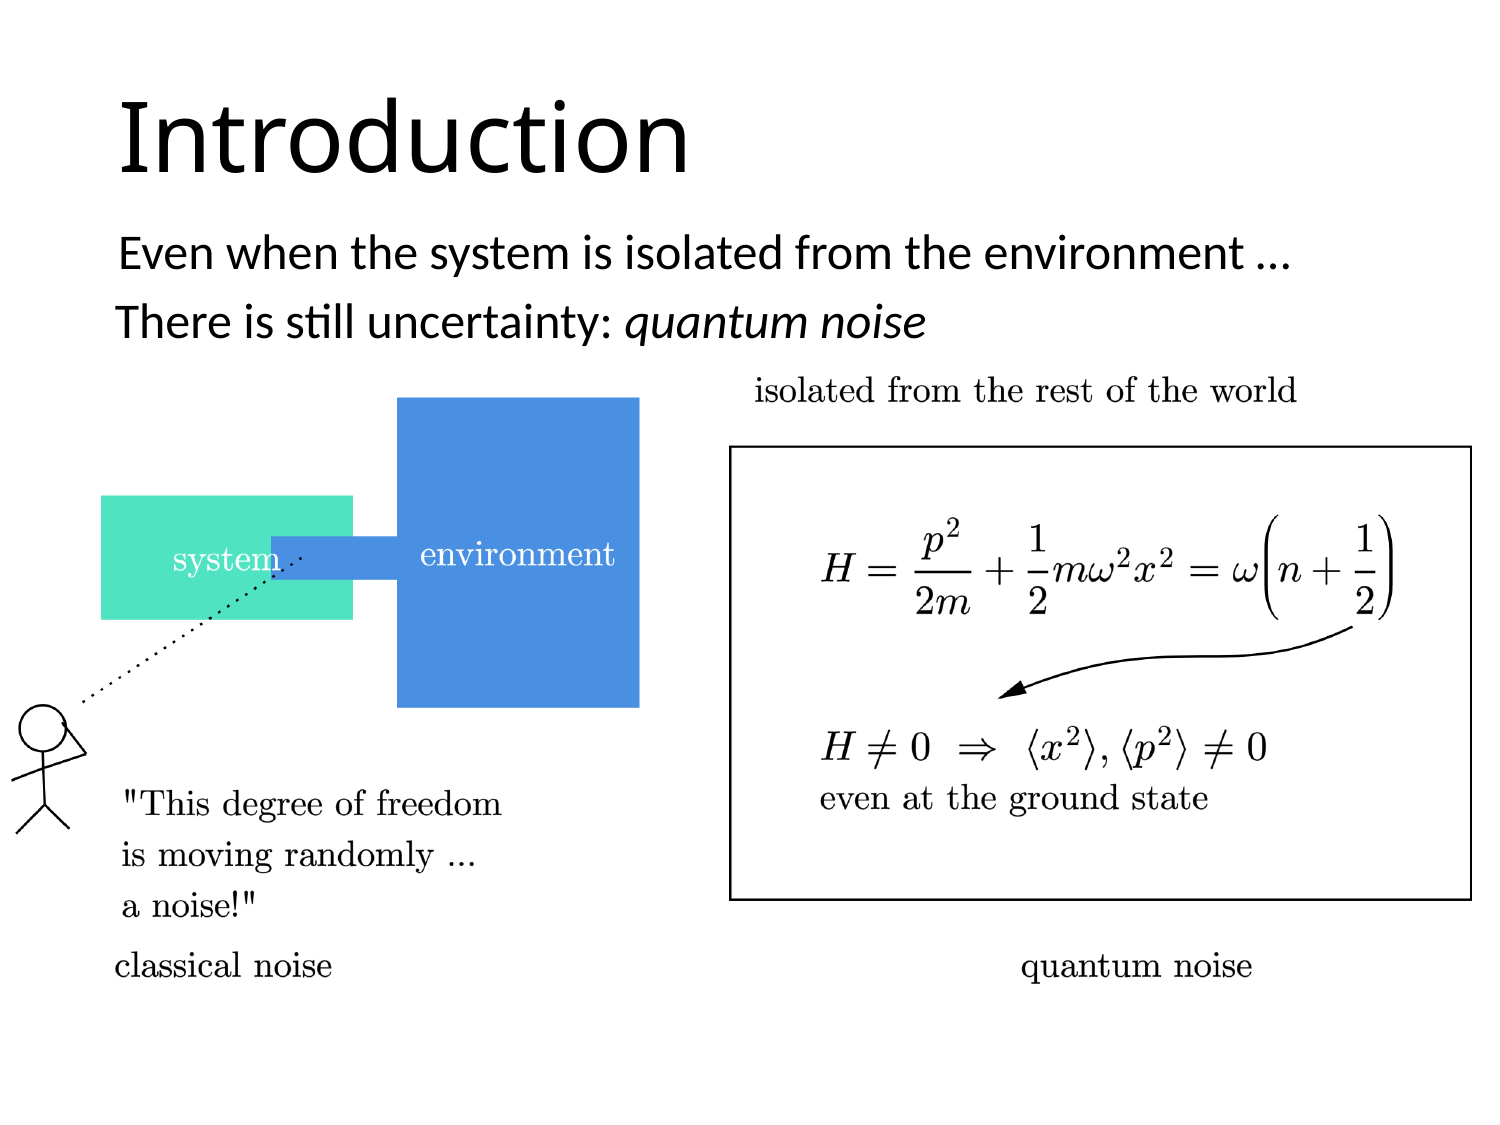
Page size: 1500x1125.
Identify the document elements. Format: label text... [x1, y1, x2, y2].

list Even when the system is isolated from the environment … [103, 219, 1397, 289]
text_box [0, 357, 1489, 1008]
title Introduction [103, 47, 1397, 201]
text_box There is still uncertainty: quantum noise [99, 288, 1394, 357]
